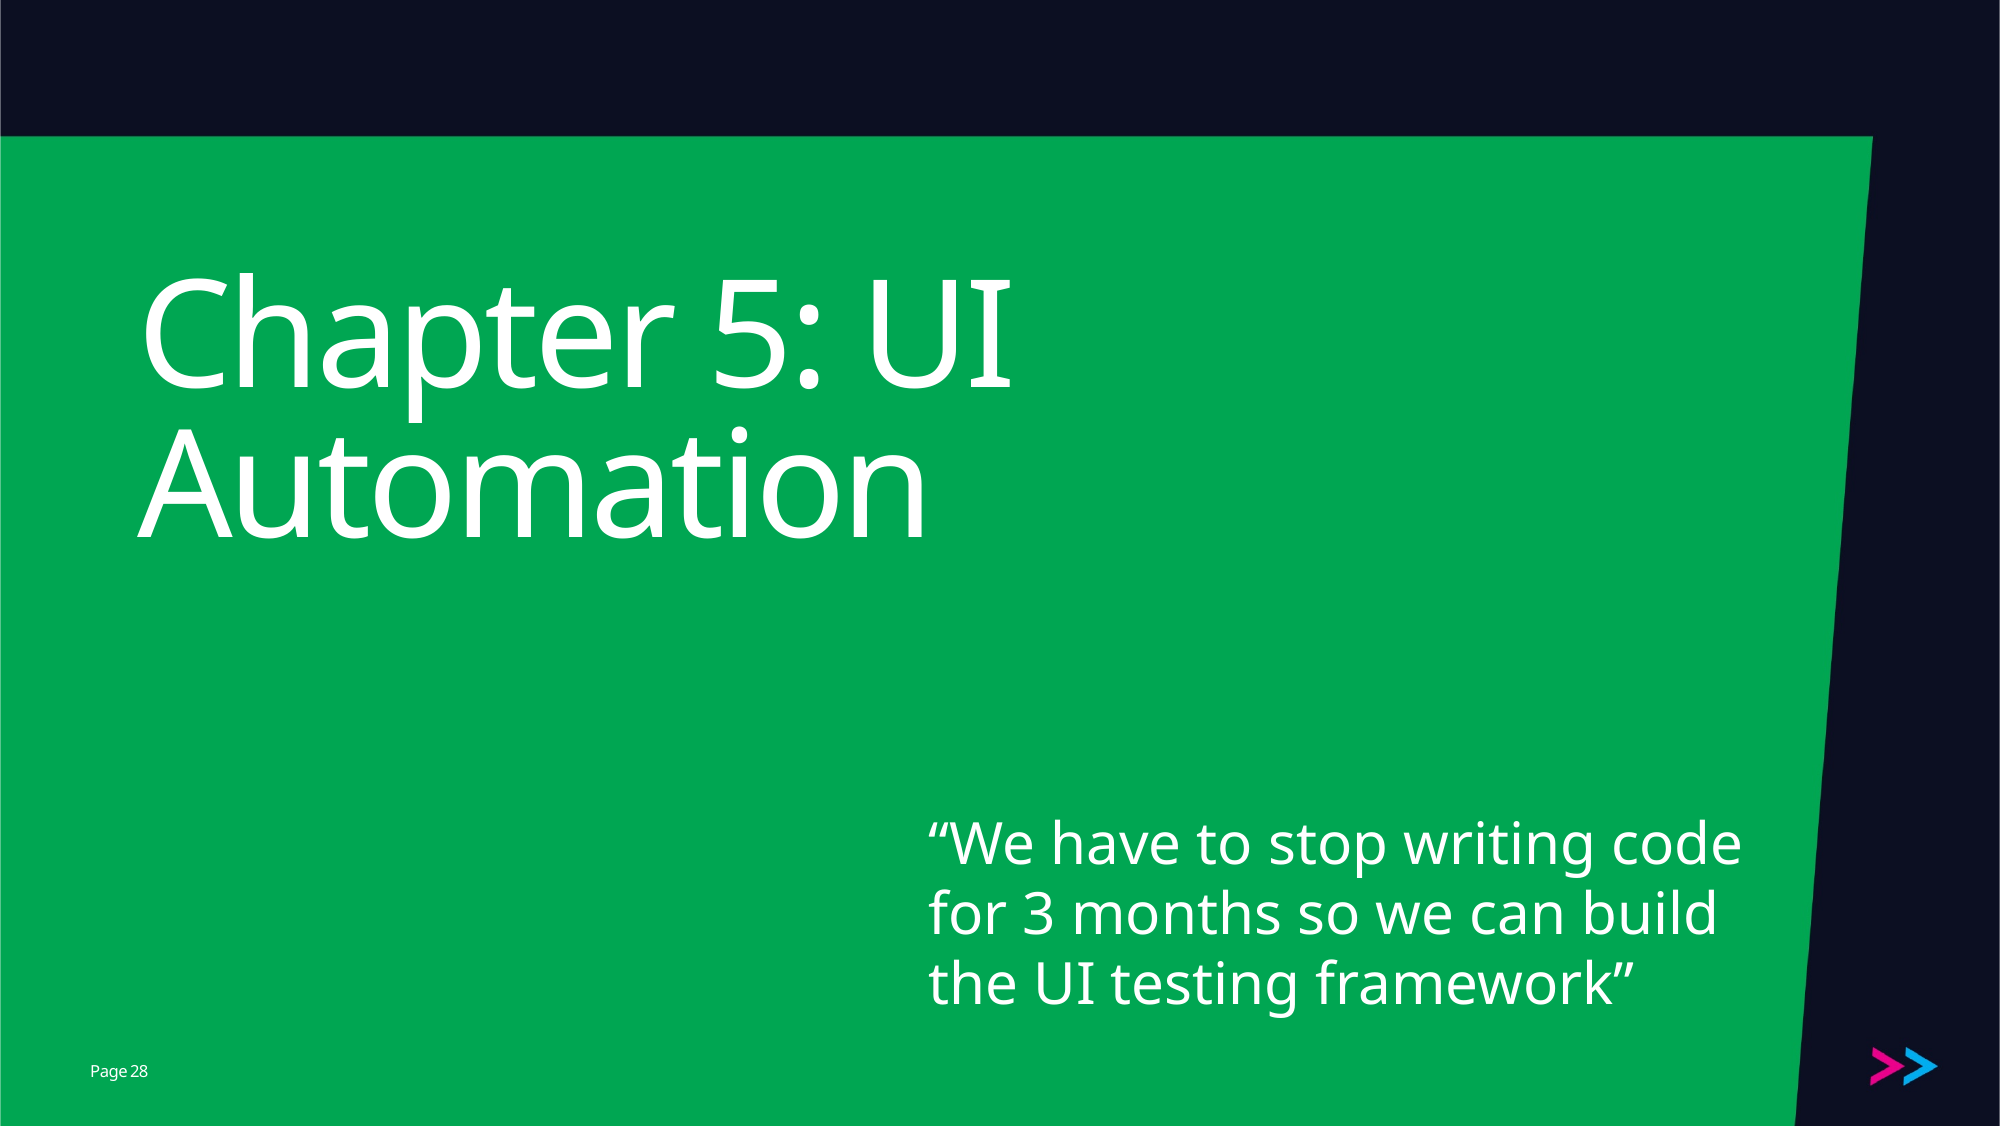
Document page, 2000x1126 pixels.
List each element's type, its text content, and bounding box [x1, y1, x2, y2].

title Chapter 5: UI Automation [137, 267, 1786, 445]
picture [0, 0, 2000, 1126]
slide_number 28 [130, 1061, 166, 1113]
text_box “We have to stop writing code for 3 months so we can build the UI testing framework” [913, 798, 1781, 1024]
